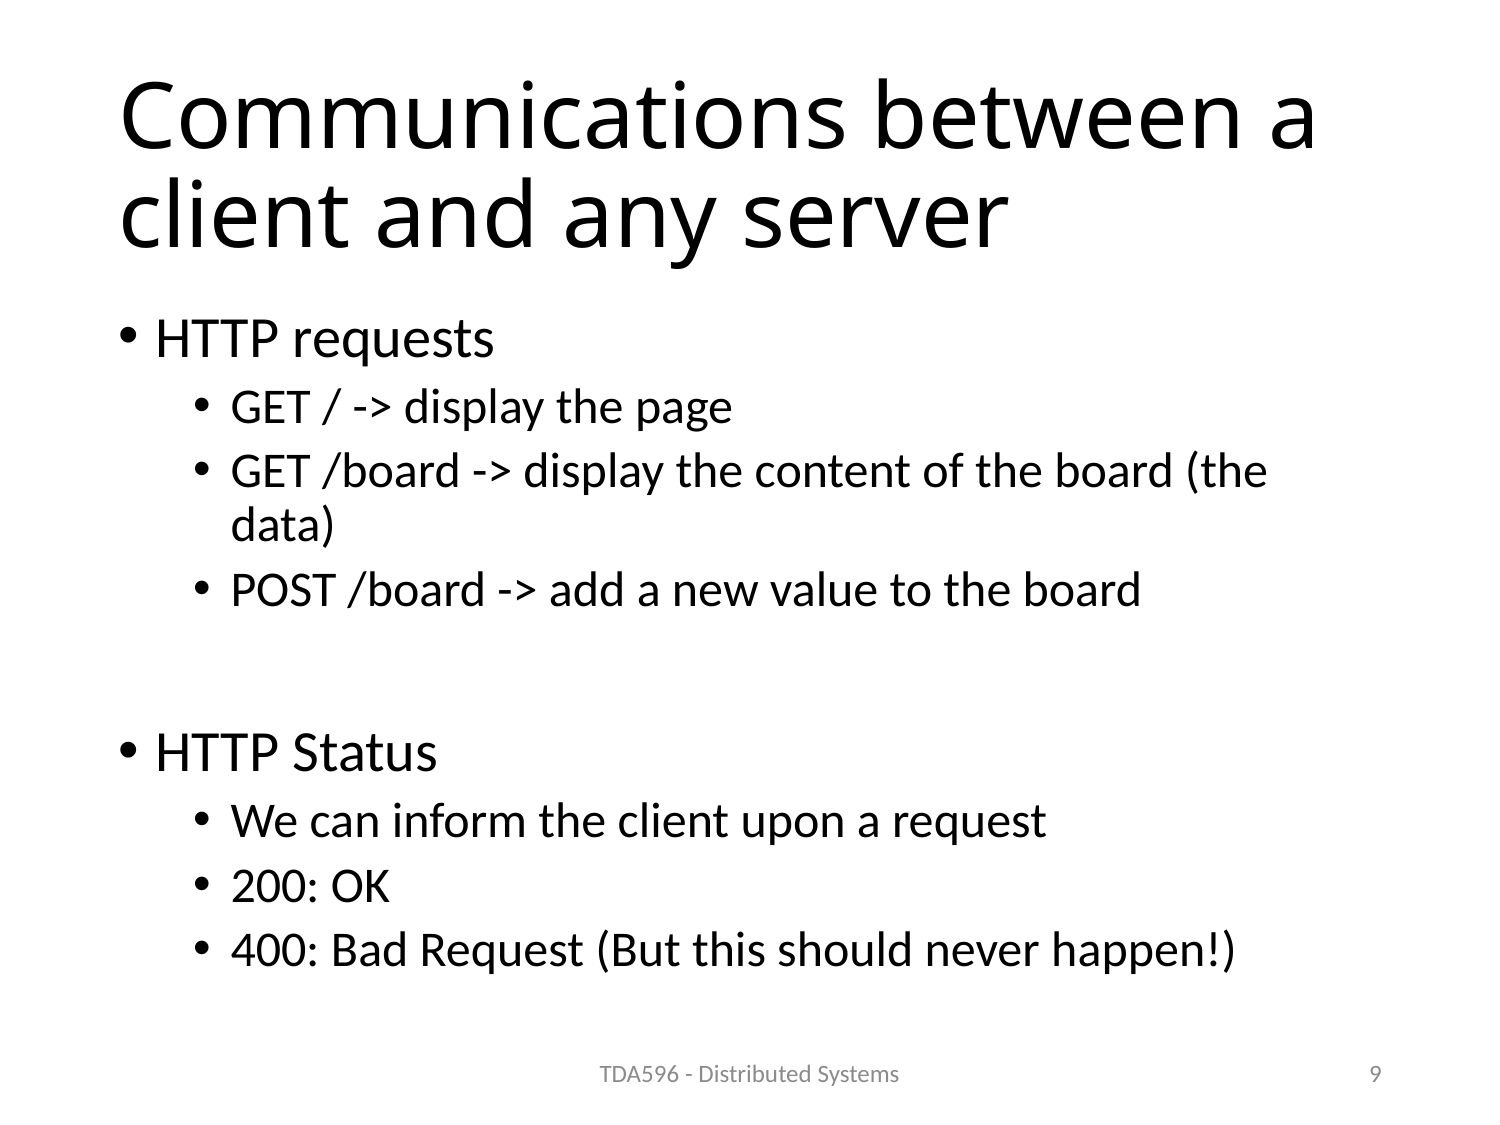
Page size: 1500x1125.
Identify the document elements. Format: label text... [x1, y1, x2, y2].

slide_number 9 [1059, 1042, 1397, 1103]
list HTTP requests GET / -> display the page GET /board -> display the content of the board (the data) POST /board -> add a new value to the board HTTP Status We can inform the client upon a request 200: OK 400: Bad Request (But this should never happen!) [103, 299, 1397, 1014]
title Communications between a client and any server [103, 59, 1397, 278]
footer TDA596 - Distributed Systems [496, 1042, 1004, 1103]
